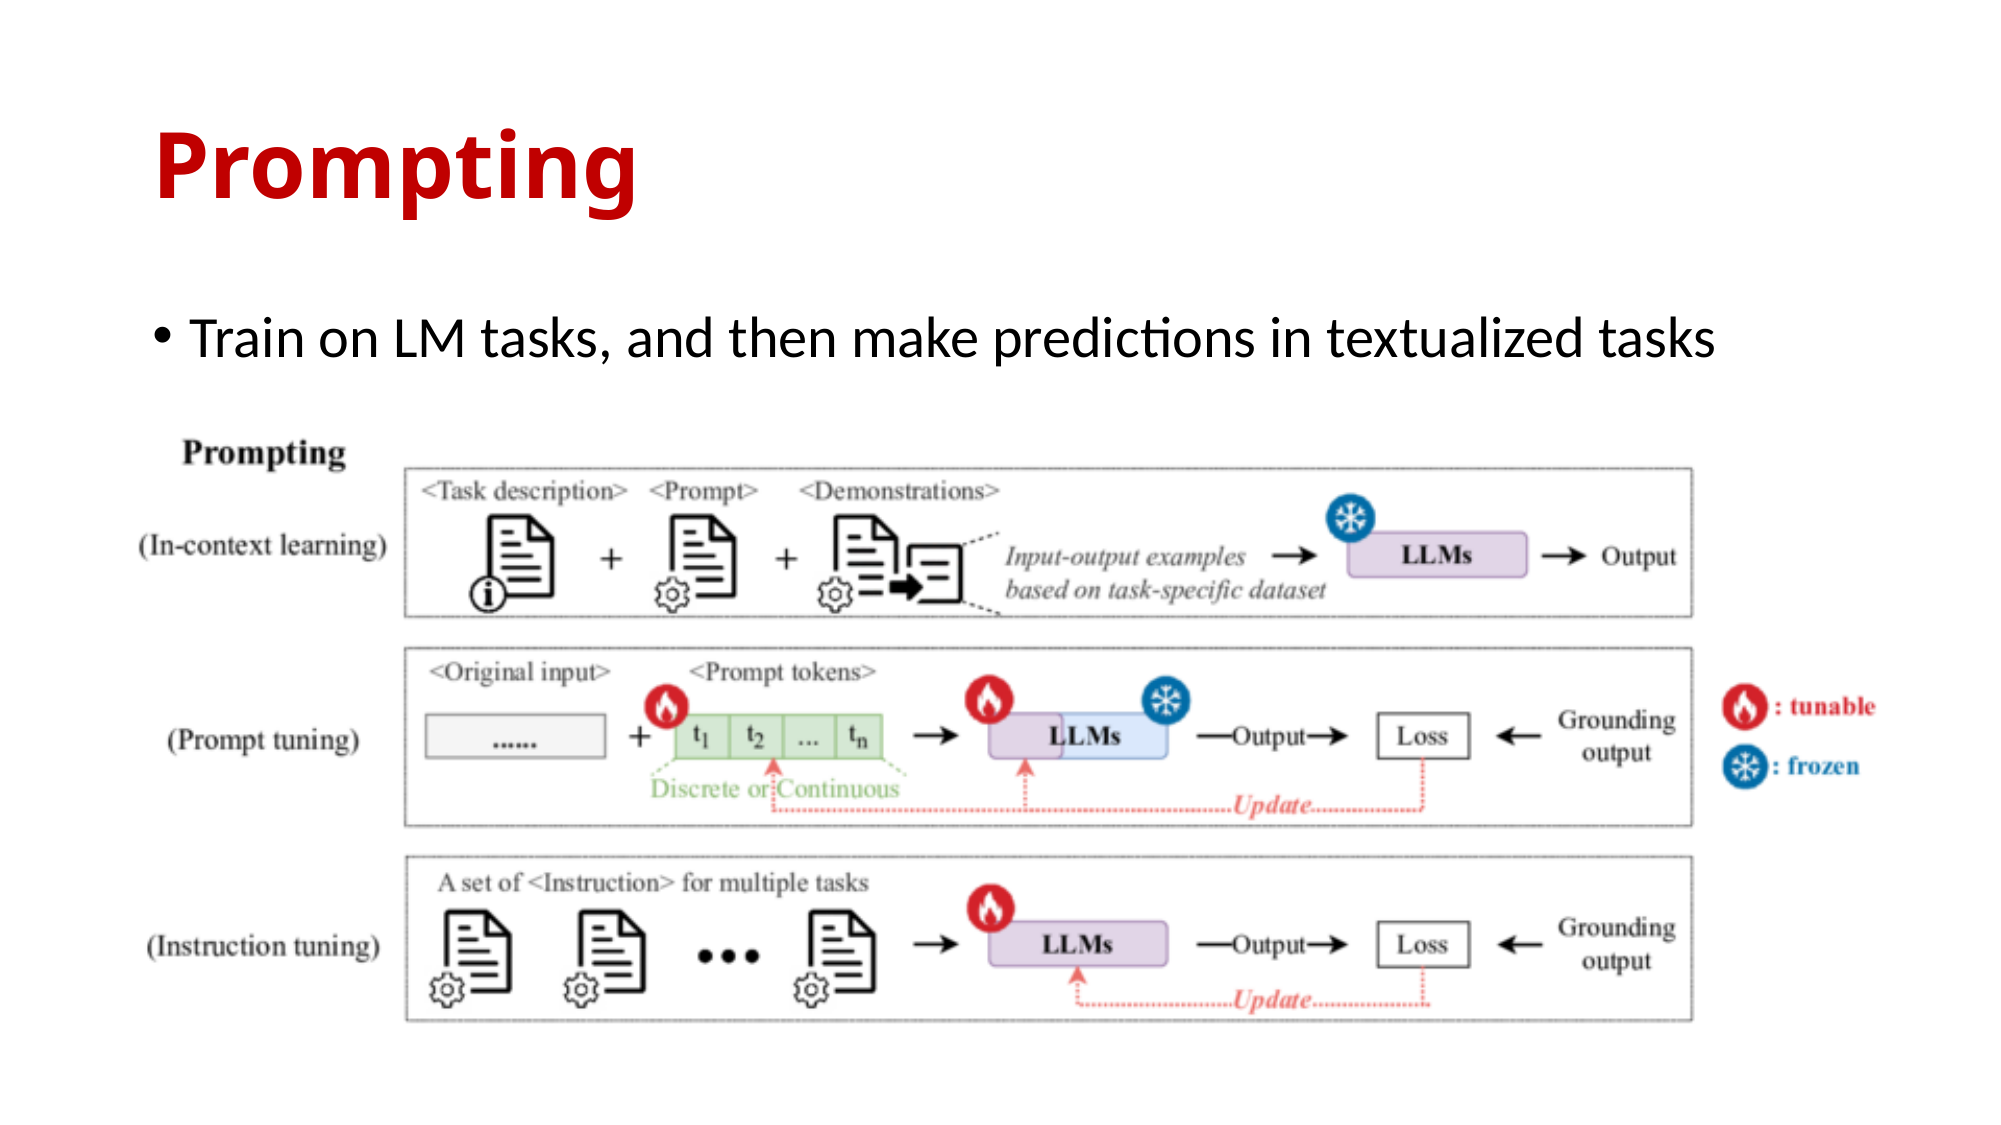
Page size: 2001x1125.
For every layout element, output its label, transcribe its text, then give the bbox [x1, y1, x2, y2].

list Train on LM tasks, and then make predictions in textualized tasks [137, 299, 1863, 422]
picture [121, 422, 1893, 1036]
title Prompting [137, 59, 1863, 278]
